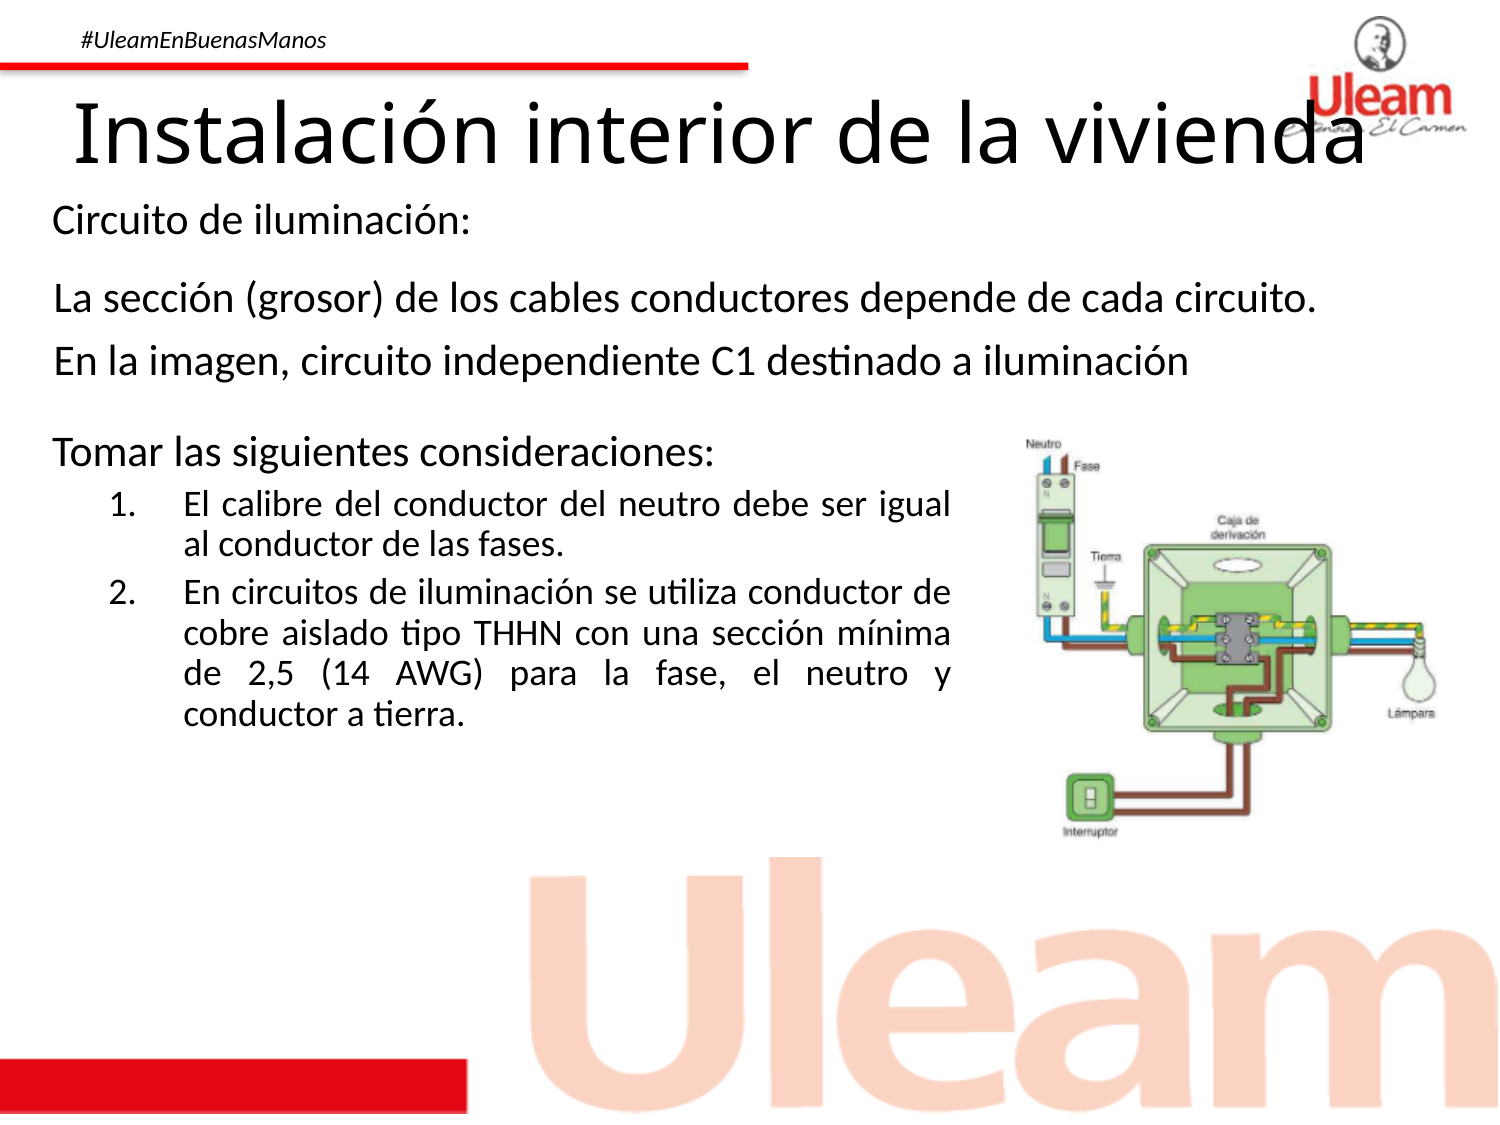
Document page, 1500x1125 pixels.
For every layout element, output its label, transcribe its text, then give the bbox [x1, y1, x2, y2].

list La sección (grosor) de los cables conductores depende de cada circuito. En la imagen, circuito independiente C1 destinado a iluminación [38, 267, 1437, 598]
picture [997, 432, 1468, 849]
list Circuito de iluminación: [37, 189, 502, 284]
text_box #UleamEnBuenasManos [66, 16, 846, 61]
picture [1280, 16, 1500, 149]
picture [0, 857, 1498, 1114]
text_box [0, 62, 749, 71]
text_box Instalación interior de la vivienda [48, 80, 1396, 193]
